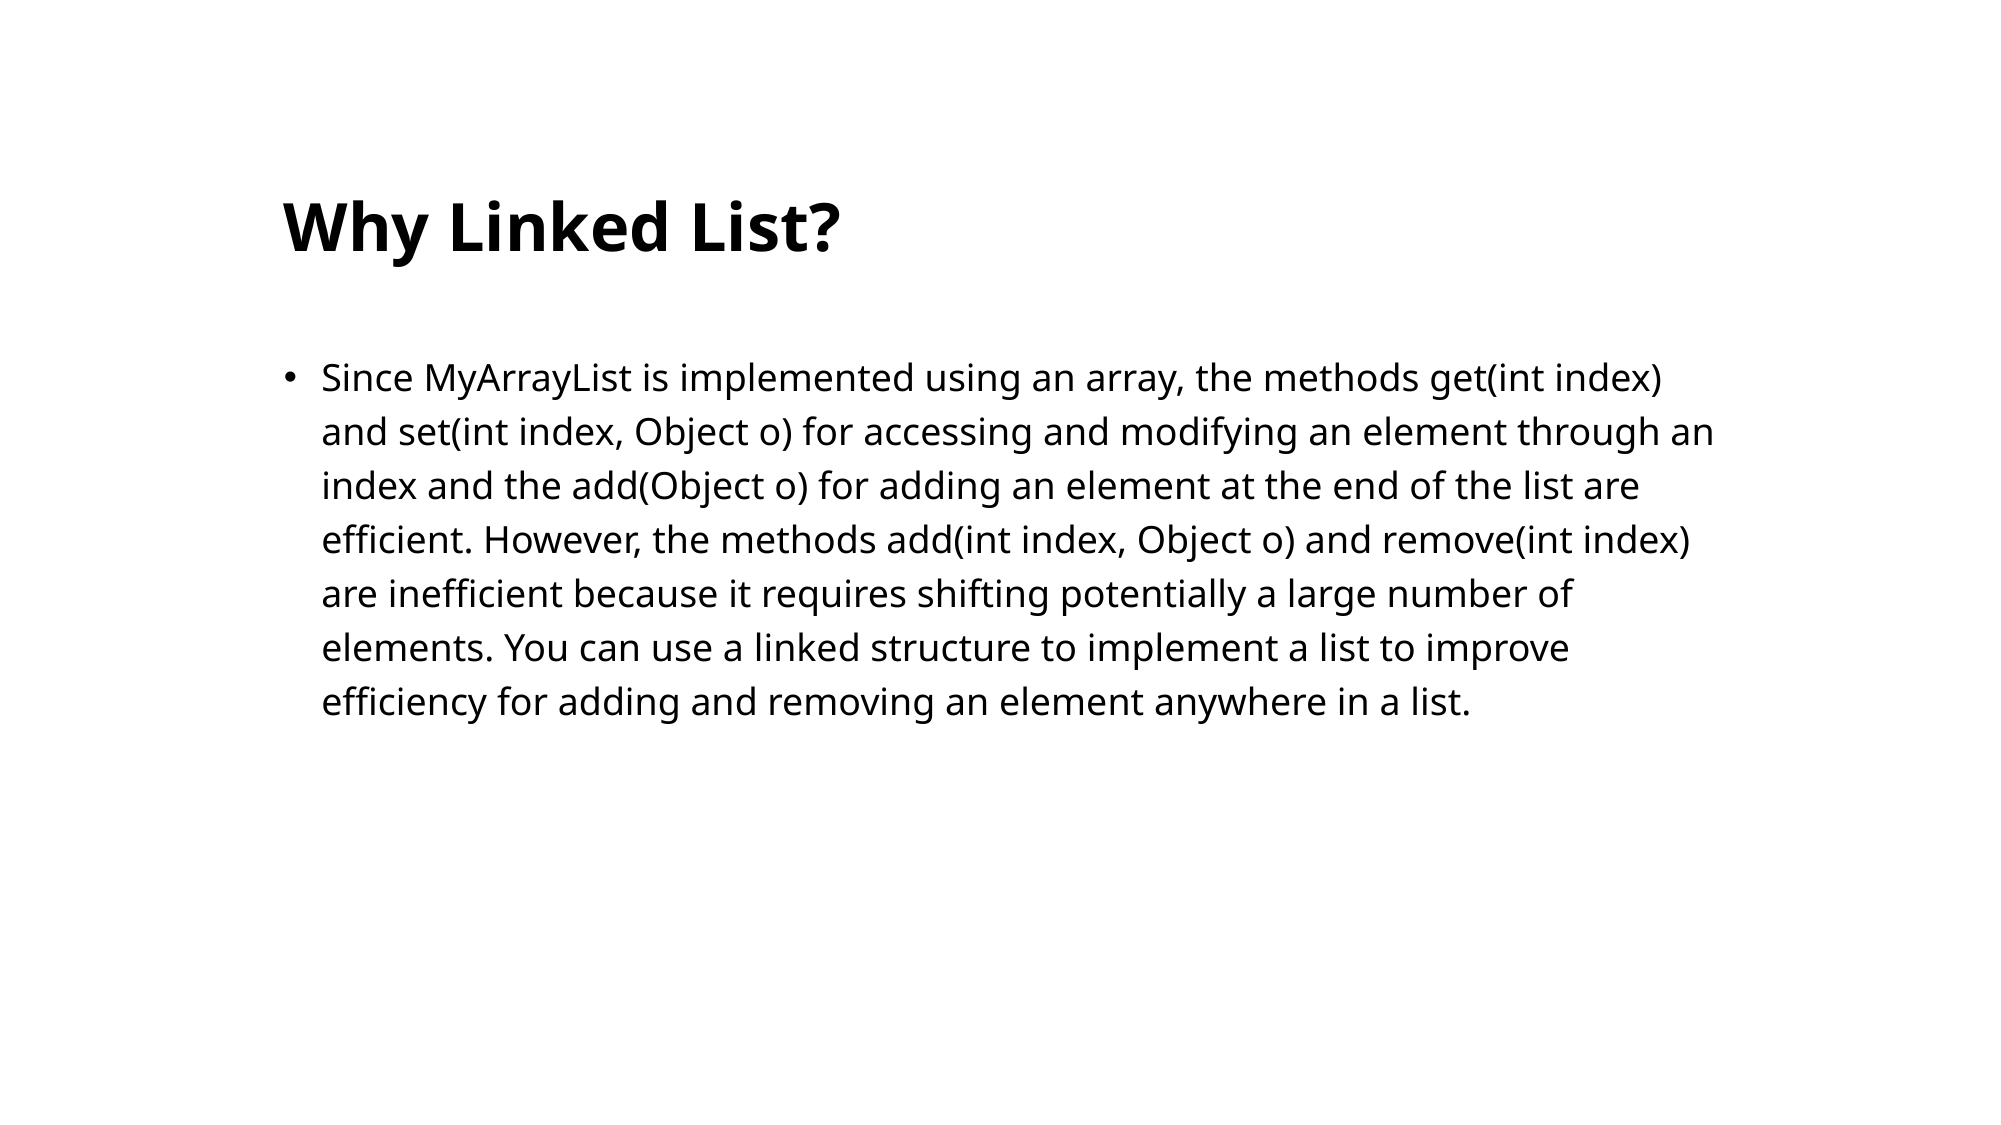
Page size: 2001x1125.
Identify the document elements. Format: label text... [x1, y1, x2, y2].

title Why Linked List? [268, 112, 1732, 337]
list Since MyArrayList is implemented using an array, the methods get(int index) and set(int index, Object o) for accessing and modifying an element through an index and the add(Object o) for adding an element at the end of the list are efficient. However, the methods add(int index, Object o) and remove(int index) are inefficient because it requires shifting potentially a large number of elements. You can use a linked structure to implement a list to improve efficiency for adding and removing an element anywhere in a list. [268, 337, 1732, 1017]
